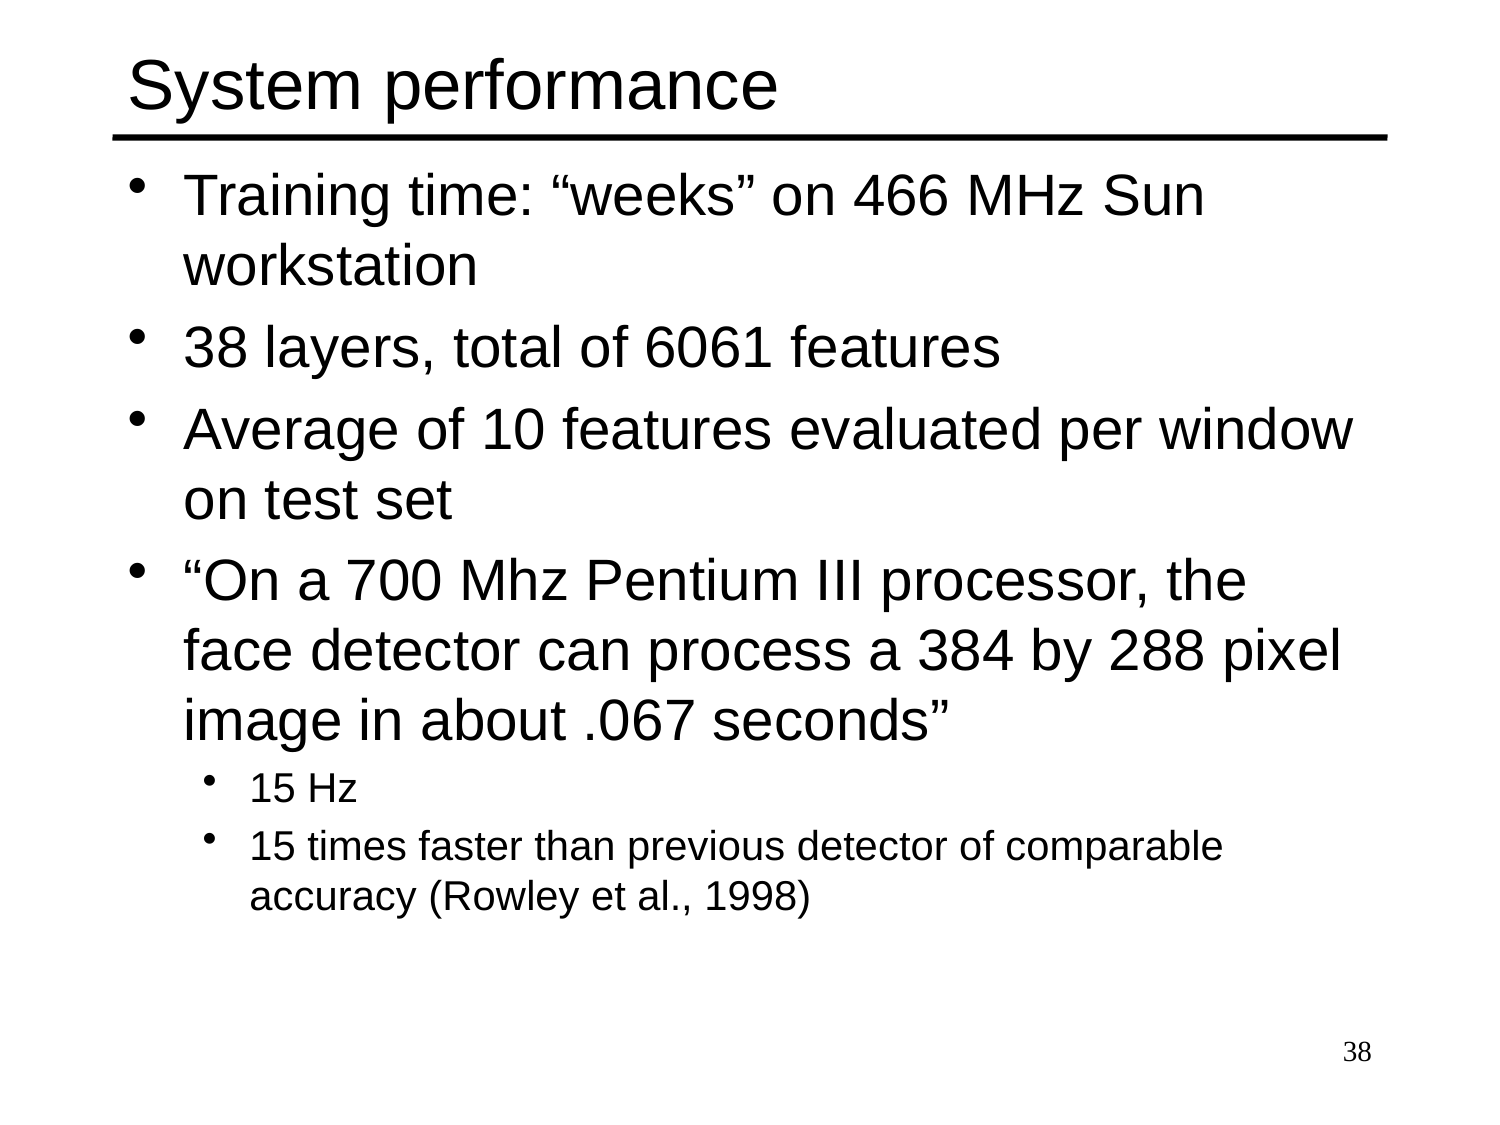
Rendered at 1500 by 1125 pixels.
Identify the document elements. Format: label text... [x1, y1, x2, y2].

slide_number 38 [1074, 1024, 1388, 1101]
title System performance [112, 12, 1388, 149]
list Training time: “weeks” on 466 MHz Sun workstation 38 layers, total of 6061 features Average of 10 features evaluated per window on test set “On a 700 Mhz Pentium III processor, the face detector can process a 384 by 288 pixel image in about .067 seconds” 15 Hz 15 times faster than previous detector of comparable accuracy (Rowley et al., 1998) [112, 149, 1388, 1013]
